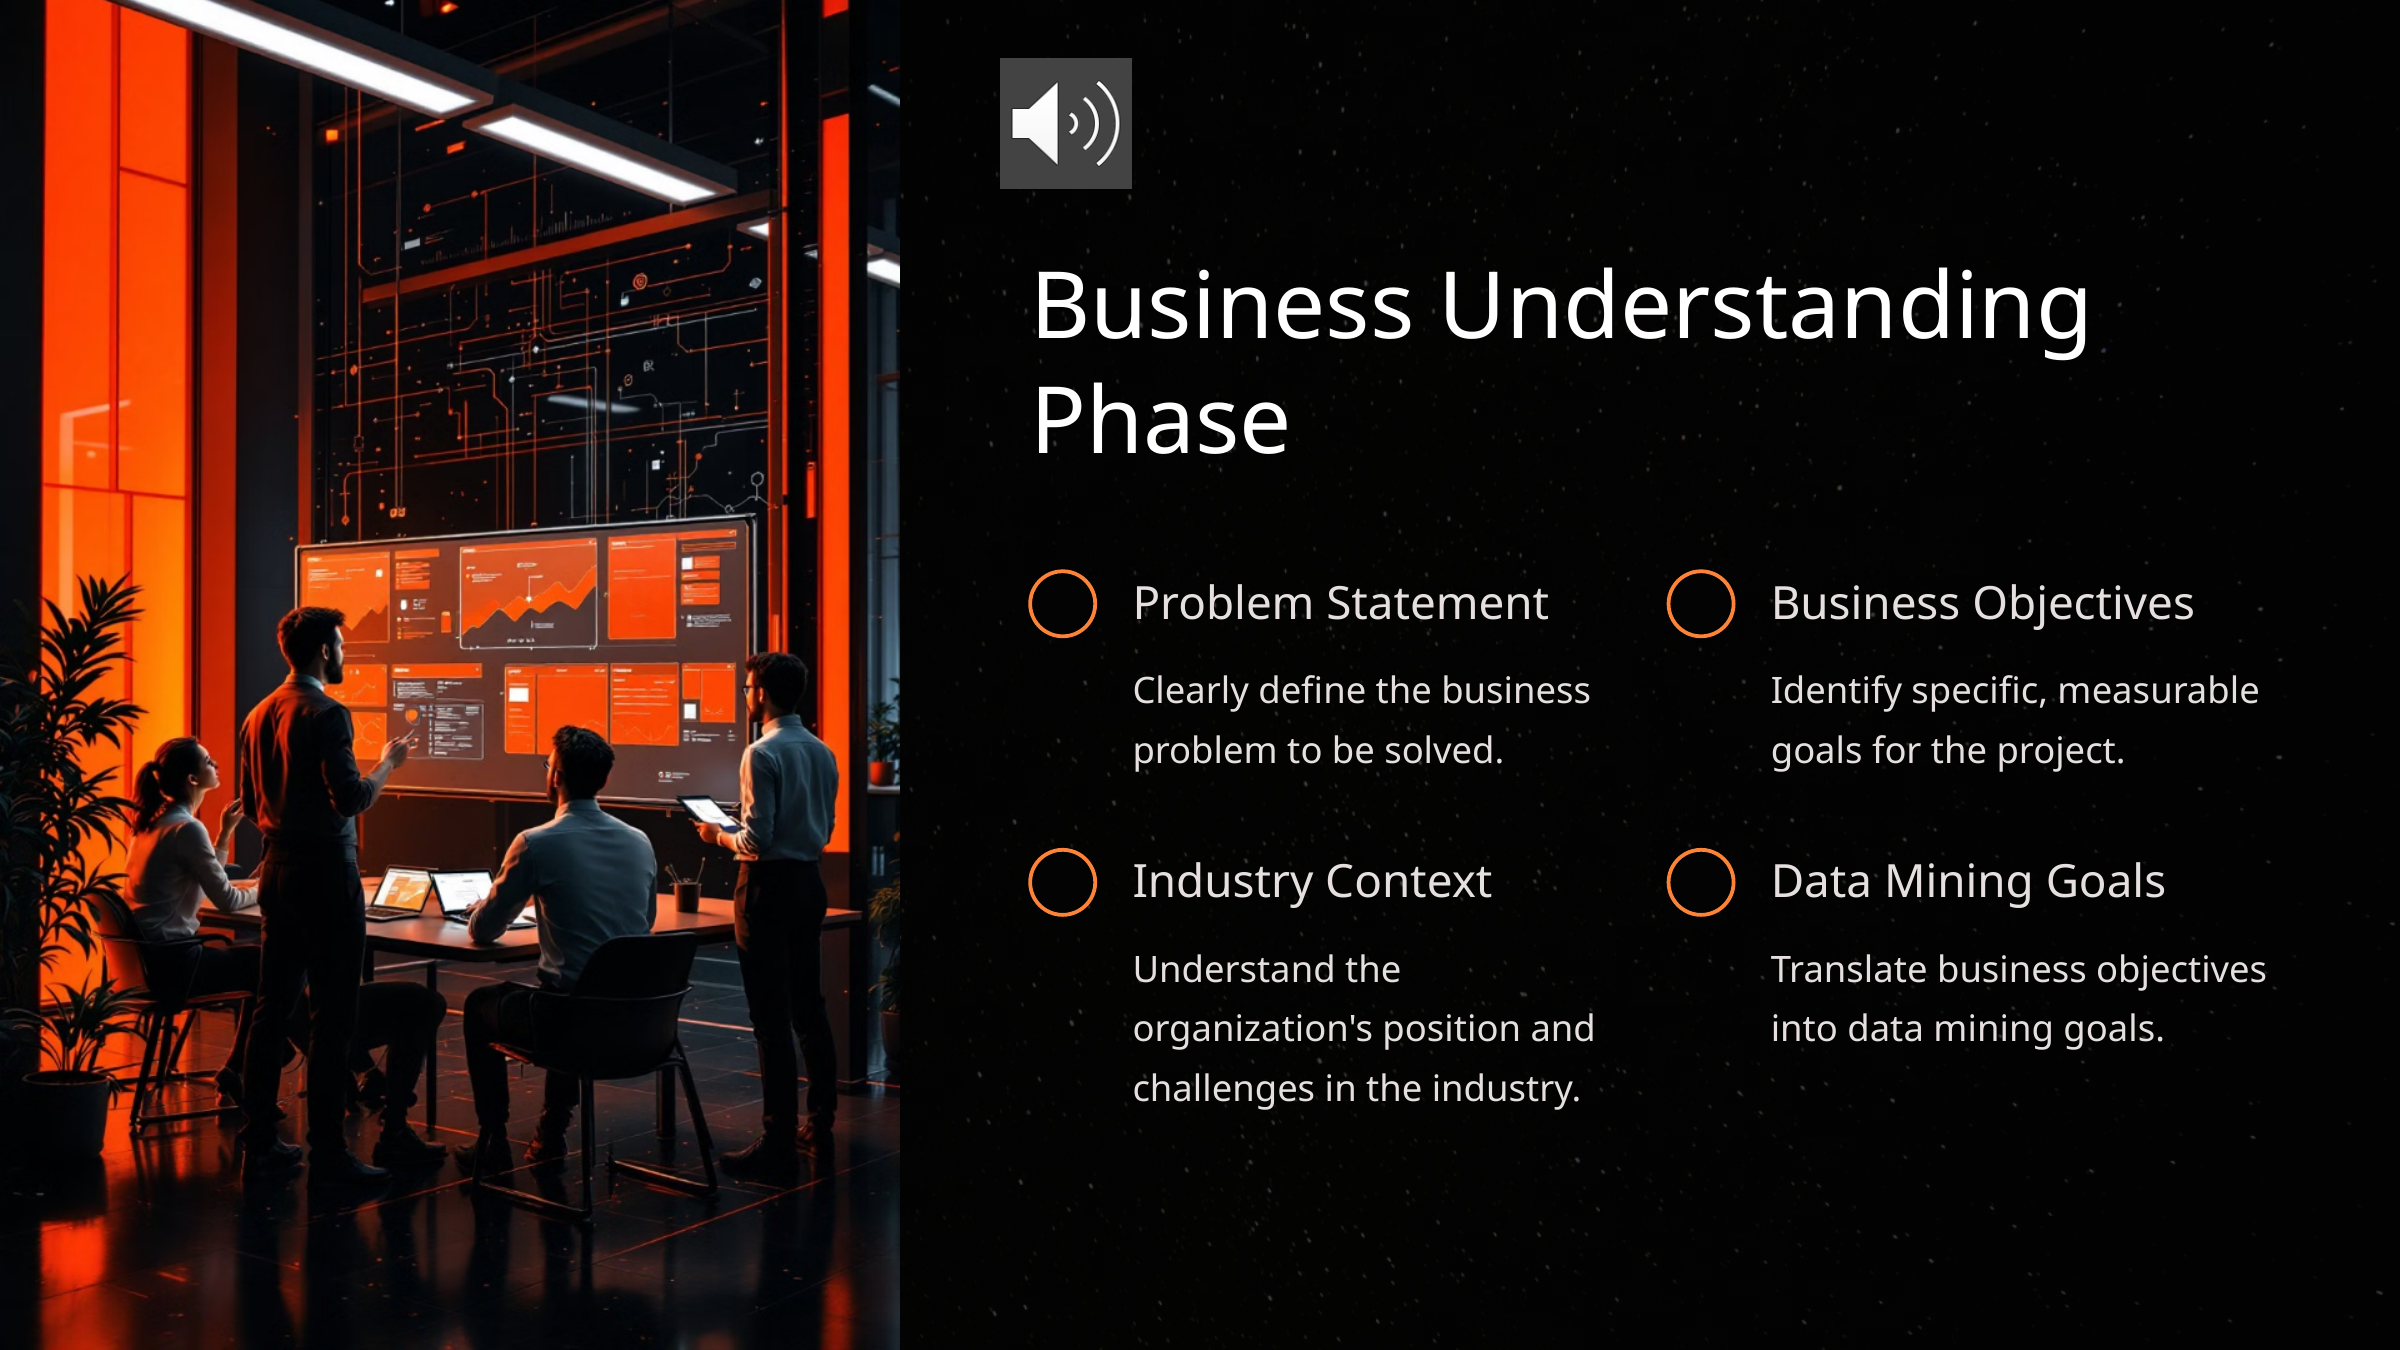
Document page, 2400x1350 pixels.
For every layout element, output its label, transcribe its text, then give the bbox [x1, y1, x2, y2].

text_box Data Mining Goals [1770, 849, 2236, 908]
text_box [1030, 571, 1096, 637]
text_box [1668, 571, 1734, 637]
text_box Understand the organization's position and challenges in the industry. [1132, 930, 1632, 1109]
text_box Industry Context [1132, 849, 1598, 908]
text_box Clearly define the business problem to be solved. [1132, 651, 1632, 771]
text_box Business Understanding Phase [1030, 241, 2270, 474]
text_box [1030, 849, 1096, 915]
text_box Identify specific, measurable goals for the project. [1770, 651, 2270, 771]
text_box Business Objectives [1770, 571, 2236, 630]
picture [0, 0, 2400, 1350]
text_box [1668, 849, 1734, 915]
text_box Problem Statement [1132, 571, 1598, 630]
text_box Translate business objectives into data mining goals. [1770, 930, 2270, 1050]
